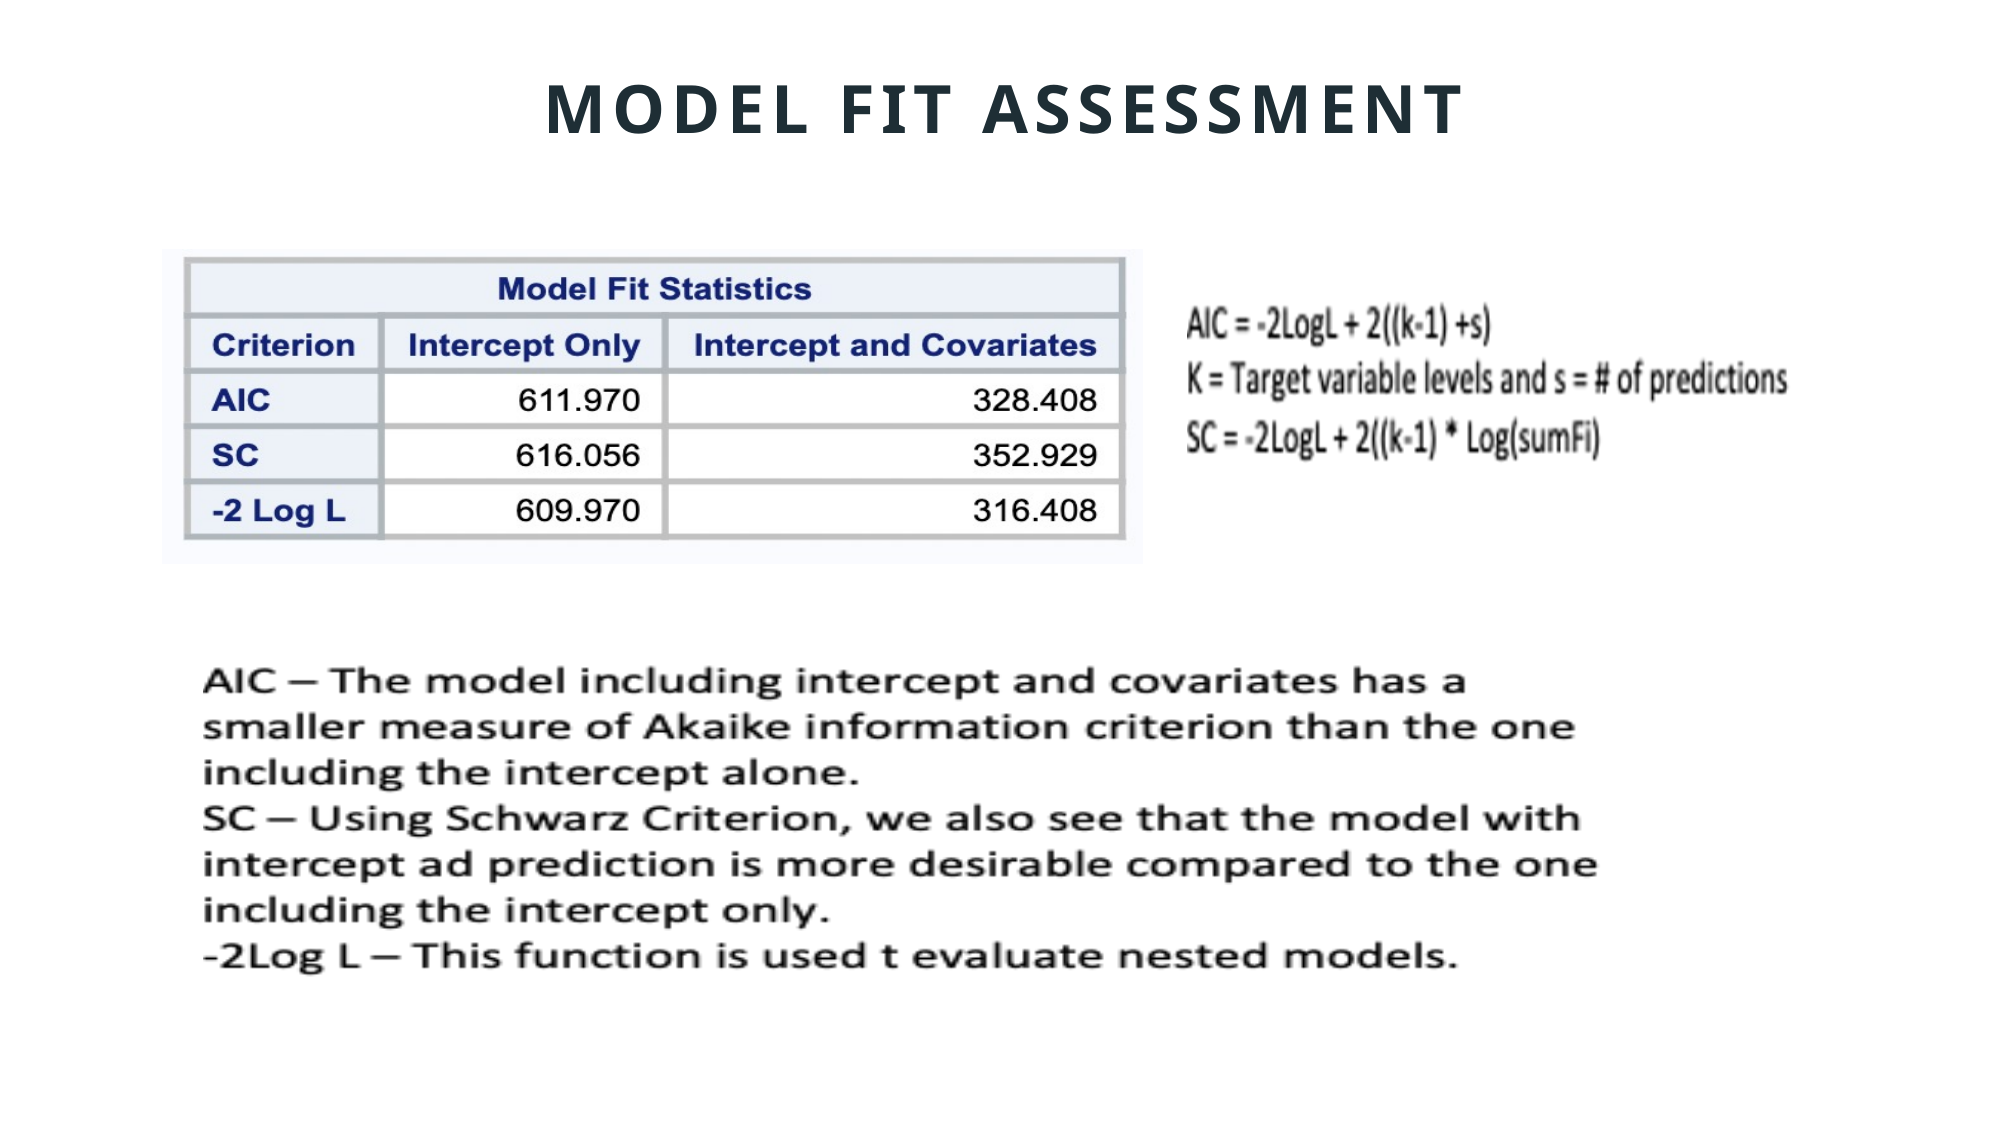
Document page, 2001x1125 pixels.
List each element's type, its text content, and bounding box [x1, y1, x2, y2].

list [162, 249, 1143, 564]
title Model Fit Assessment [225, 0, 1782, 156]
picture [203, 658, 1637, 1008]
picture [1187, 291, 2000, 523]
